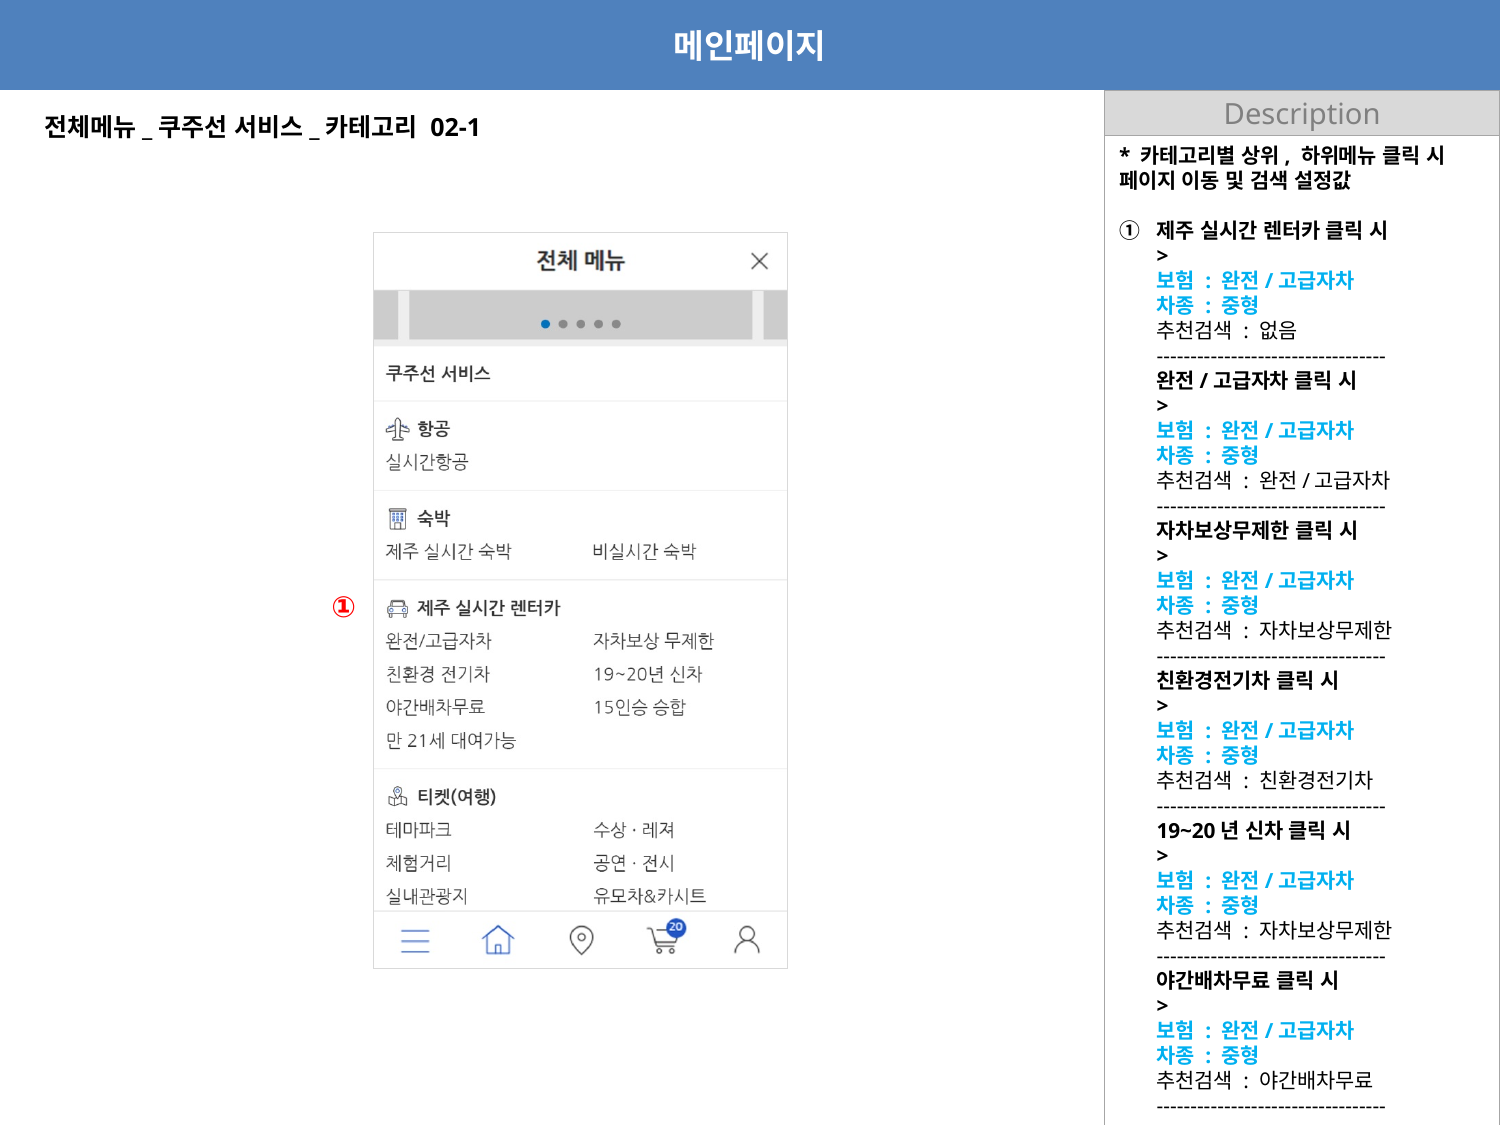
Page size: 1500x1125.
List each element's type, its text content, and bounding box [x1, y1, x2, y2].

text_box * 카테고리별 상위, 하위메뉴 클릭 시 페이지 이동 및 검색 설정값 제주 실시간 렌터카 클릭 시 > 보험 : 완전/고급자차 차종 : 중형 추천검색 : 없음 ---------------------------------- 완전/고급자차 클릭 시 > 보험 : 완전/고급자차 차종 : 중형 추천검색 : 완전/고급자차 ---------------------------------- 자차보상무제한 클릭 시 > 보험 : 완전/고급자차 차종 : 중형 추천검색 : 자차보상무제한 ---------------------------------- 친환경전기차 클릭 시 > 보험 : 완전/고급자차 차종 : 중형 추천검색 : 친환경전기차 ---------------------------------- 19~20년 신차 클릭 시 > 보험 : 완전/고급자차 차종 : 중형 추천검색 : 자차보상무제한 ---------------------------------- 야간배차무료 클릭 시 > 보험 : 완전/고급자차 차종 : 중형 추천검색 : 야간배차무료 ---------------------------------- [1102, 134, 1500, 1125]
text_box 메인페이지 [0, 0, 1500, 92]
text_box Description [1102, 92, 1500, 134]
picture [373, 232, 788, 969]
text_box 전체메뉴_쿠주선 서비스_카테고리 02-1 [29, 103, 497, 149]
text_box ① [316, 581, 368, 631]
